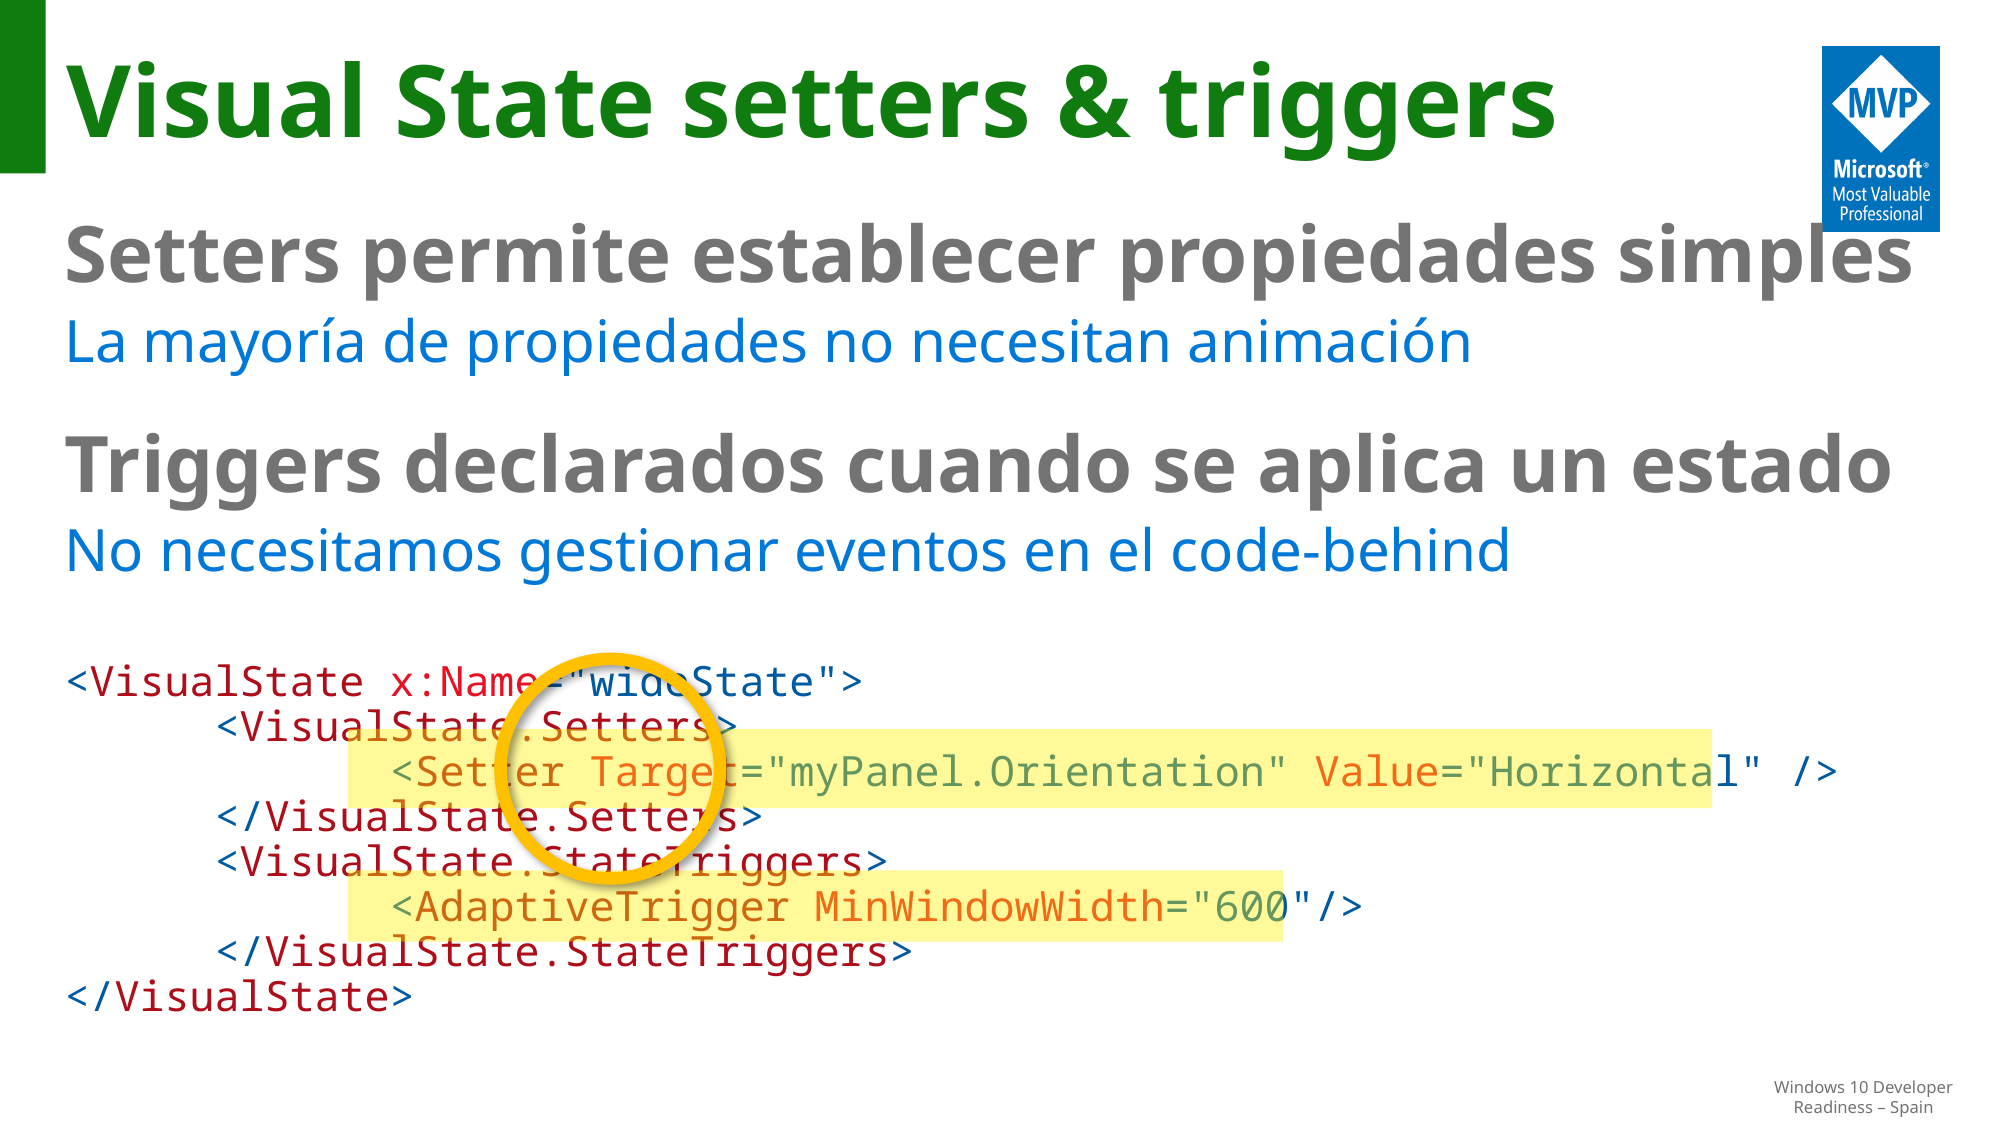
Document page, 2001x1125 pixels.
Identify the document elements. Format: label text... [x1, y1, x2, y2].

text_box [721, 728, 1713, 809]
text_box [347, 869, 1284, 943]
list Setters permite establecer propiedades simples La mayoría de propiedades no necesitan animación Triggers declarados cuando se aplica un estado No necesitamos gestionar eventos en el code-behind <VisualState x:Name="wideState"> <VisualState.Setters> <Setter Target="myPanel.Orientation" Value="Horizontal" /> </VisualState.Setters> <VisualState.StateTriggers> <AdaptiveTrigger MinWindowWidth="600"/> </VisualState.StateTriggers> </VisualState> [42, 197, 2000, 1125]
title Visual State setters & triggers [44, 33, 1956, 195]
text_box [499, 657, 722, 880]
text_box [347, 728, 506, 809]
